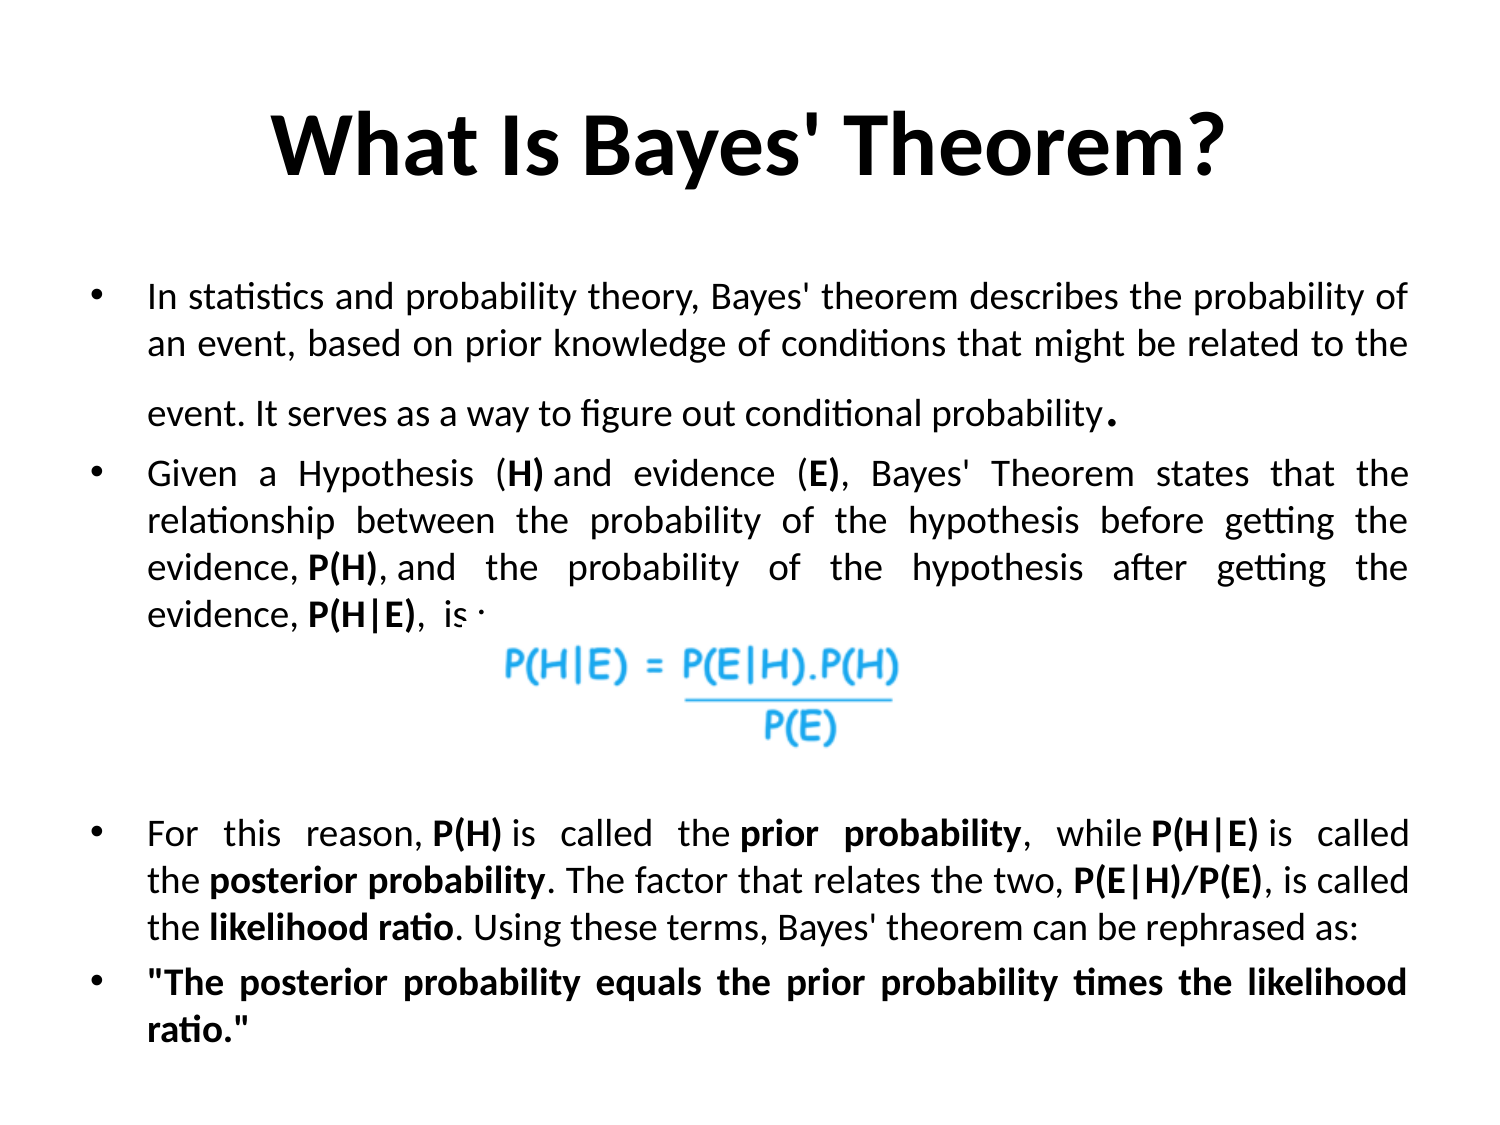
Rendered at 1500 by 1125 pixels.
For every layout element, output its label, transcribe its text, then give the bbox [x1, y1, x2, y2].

title What Is Bayes' Theorem? [75, 45, 1425, 233]
picture [462, 621, 929, 766]
list In statistics and probability theory, Bayes' theorem describes the probability of an event, based on prior knowledge of conditions that might be related to the event. It serves as a way to figure out conditional probability. Given a Hypothesis (H) and evidence (E), Bayes' Theorem states that the relationship between the probability of the hypothesis before getting the evidence, P(H), and the probability of the hypothesis after getting the evidence, P(H|E), is : For this reason, P(H) is called the prior probability, while P(H|E) is called the posterior probability. The factor that relates the two, P(E|H)/P(E), is called the likelihood ratio. Using these terms, Bayes' theorem can be rephrased as: "The posterior probability equals the prior probability times the likelihood ratio." [75, 262, 1425, 1100]
